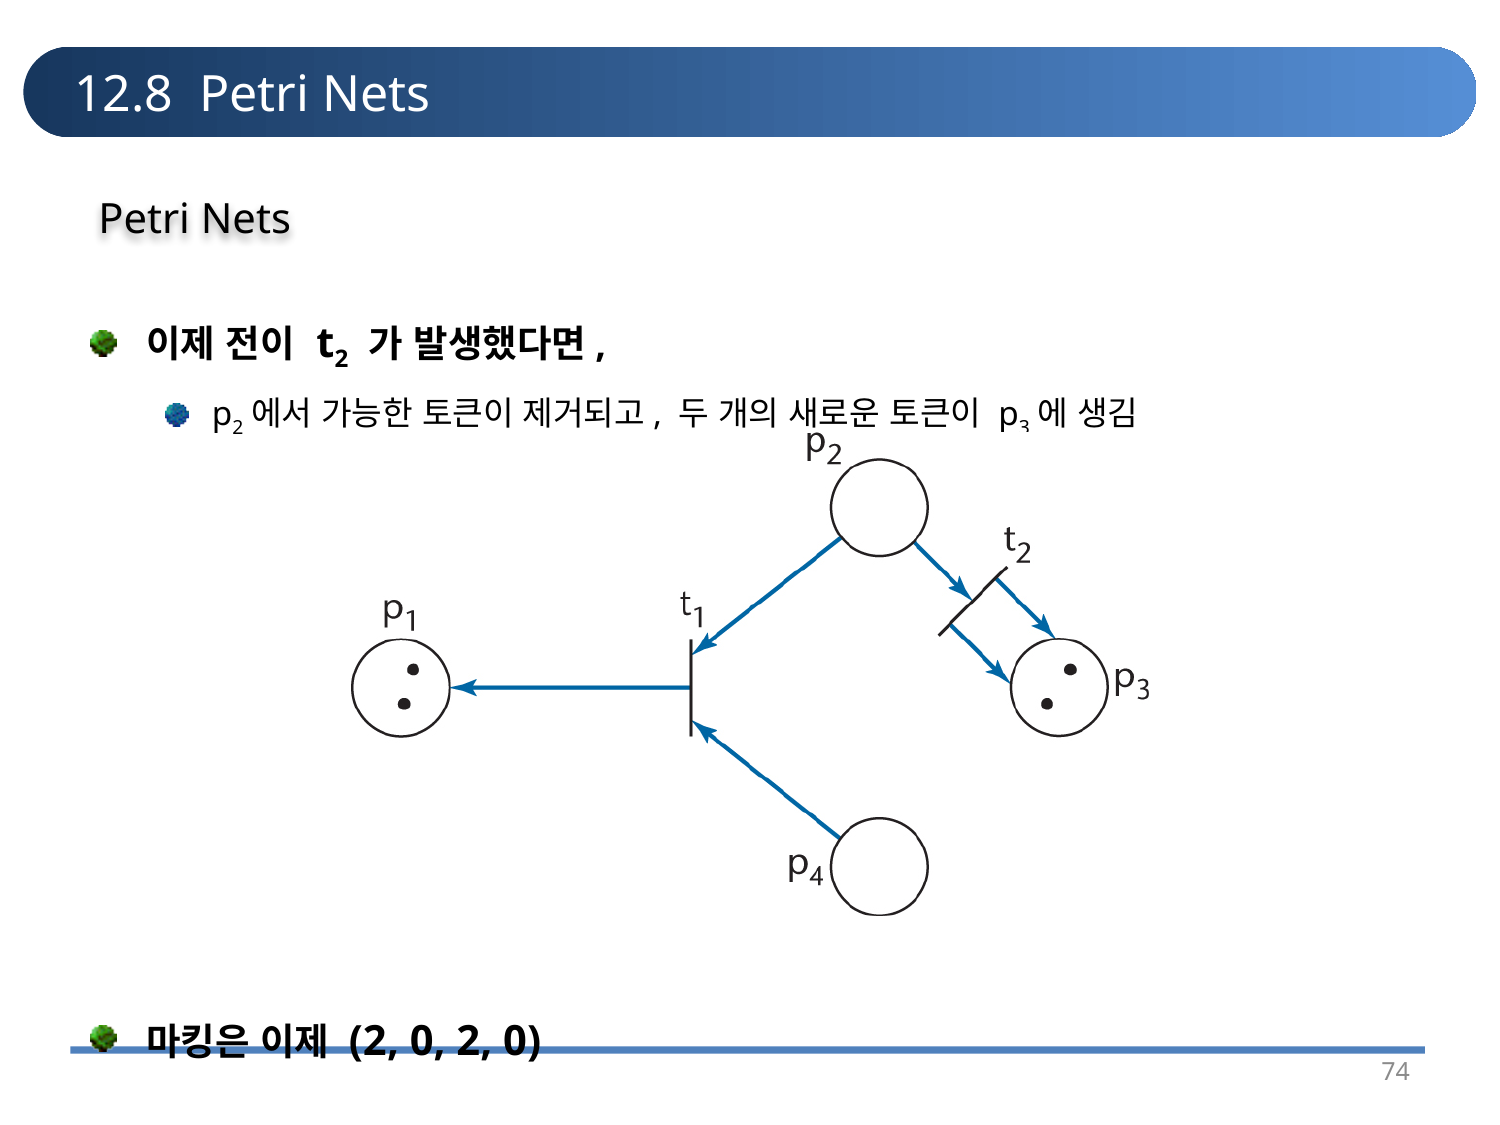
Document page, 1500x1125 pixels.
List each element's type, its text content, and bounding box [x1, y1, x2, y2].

list 이제 전이 t2 가 발생했다면, p2에서 가능한 토큰이 제거되고, 두 개의 새로운 토큰이 p3에 생김 마킹은 이제 (2, 0, 2, 0) [74, 290, 1471, 1006]
list Petri Nets [60, 180, 329, 255]
picture [165, 403, 189, 427]
picture [90, 330, 117, 357]
picture [351, 432, 1149, 916]
slide_number 74 [1074, 1042, 1425, 1103]
picture [90, 1025, 117, 1052]
title 12.8 Petri Nets [59, 56, 1410, 126]
